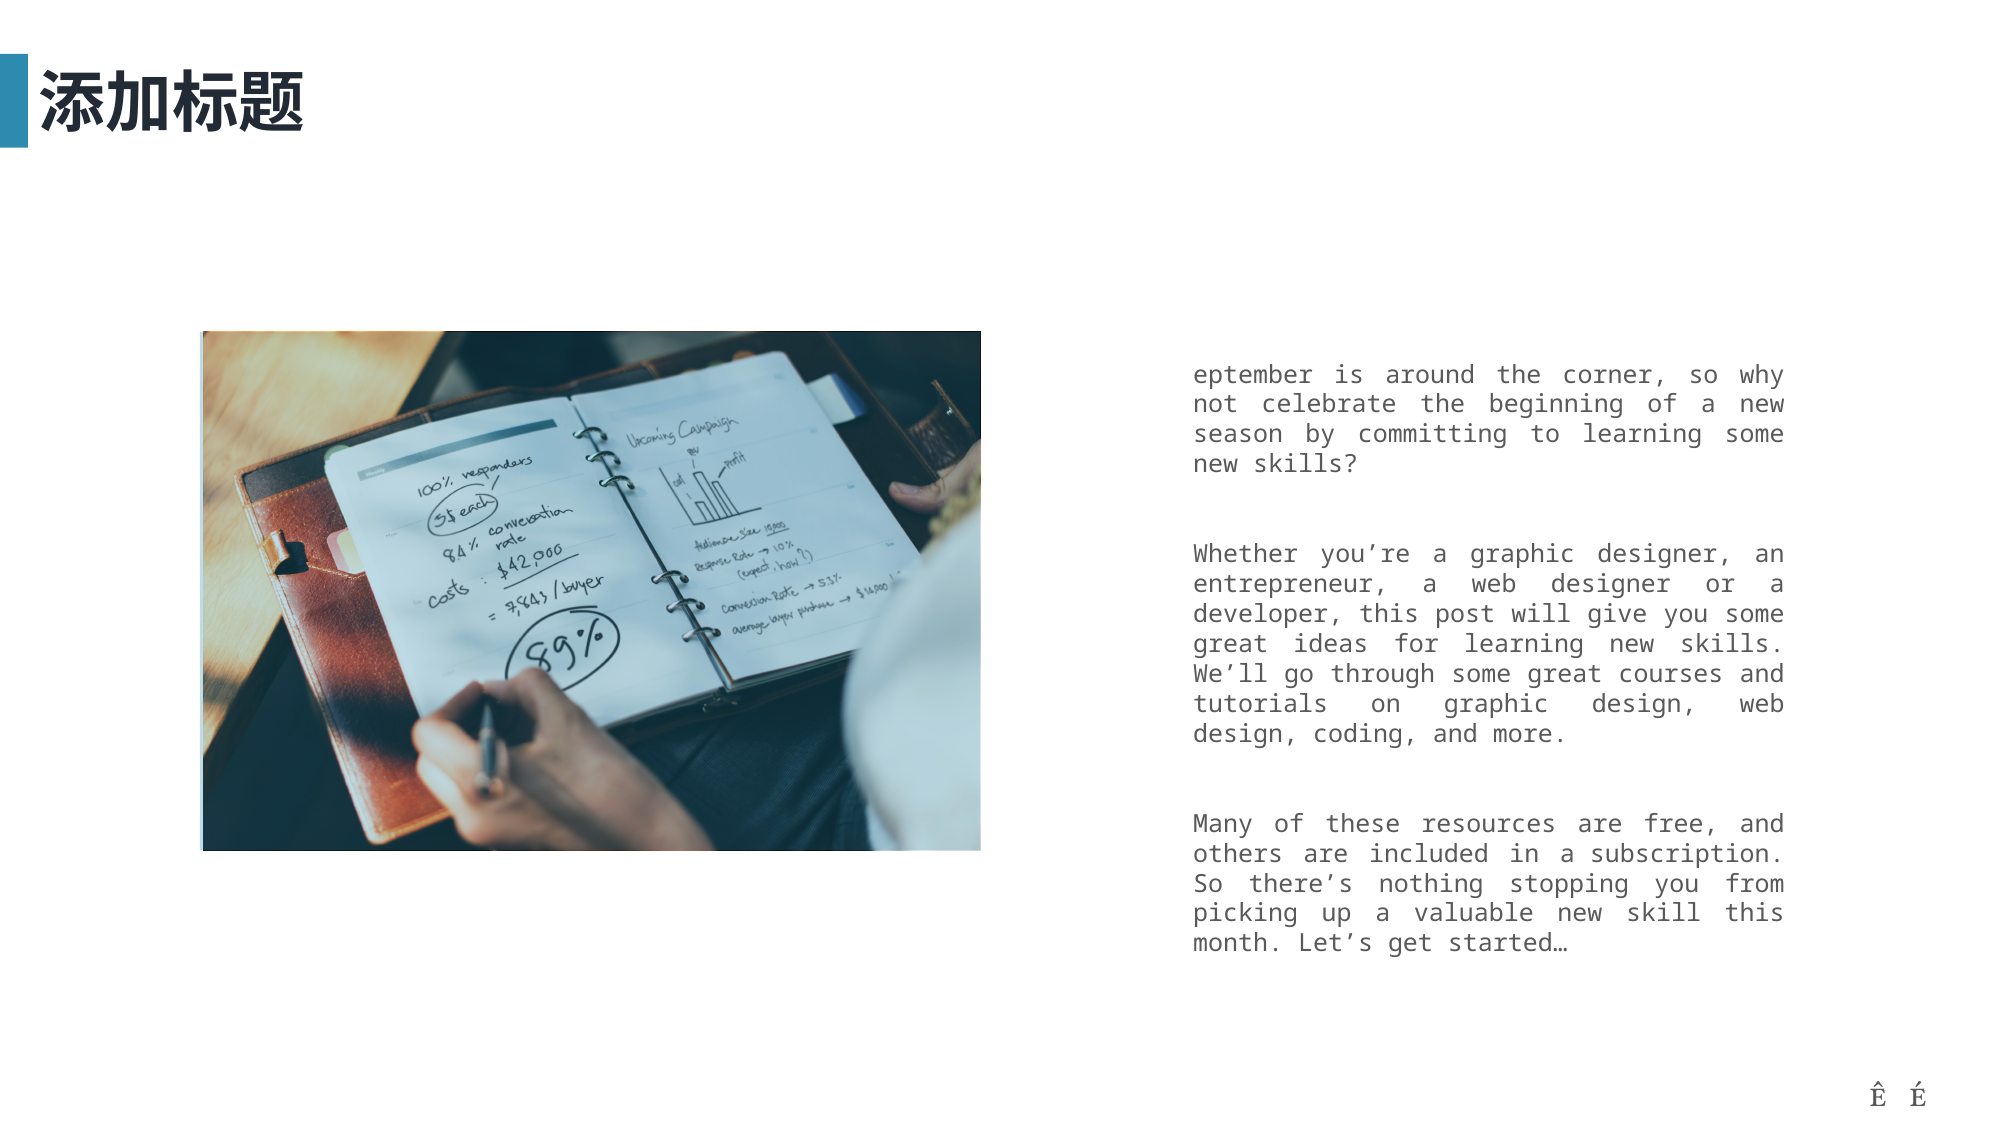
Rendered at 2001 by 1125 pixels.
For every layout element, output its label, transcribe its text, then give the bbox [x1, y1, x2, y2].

text_box [199, 331, 203, 851]
text_box eptember is around the corner, so why not celebrate the beginning of a new season by committing to learning some new skills? Whether you’re a graphic designer, an entrepreneur, a web designer or a developer, this post will give you some great ideas for learning new skills. We’ll go through some great courses and tutorials on graphic design, web design, coding, and more. Many of these resources are free, and others are included in a subscription. So there’s nothing stopping you from picking up a valuable new skill this month. Let’s get started… [1178, 350, 1800, 965]
picture [203, 331, 981, 851]
text_box 添加标题 [21, 52, 324, 148]
text_box [0, 53, 29, 149]
text_box   [1854, 1061, 1978, 1122]
